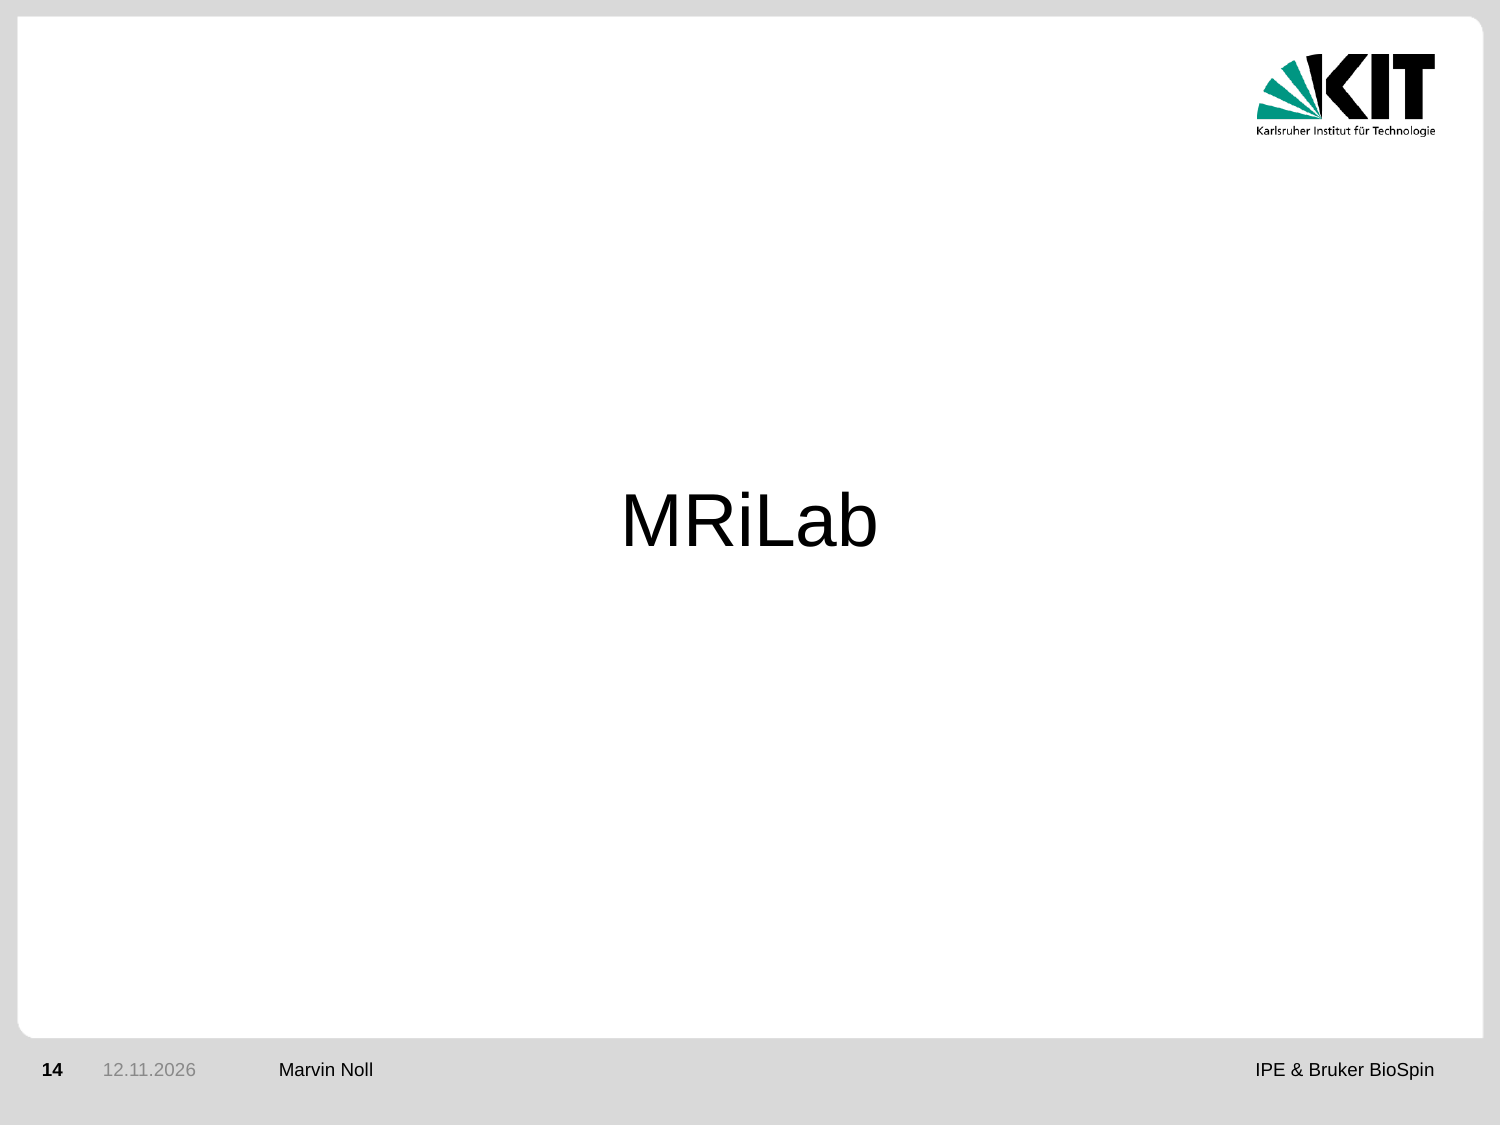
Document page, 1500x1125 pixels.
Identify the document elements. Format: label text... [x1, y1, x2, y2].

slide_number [102, 1057, 272, 1118]
slide_number 14 [41, 1057, 96, 1106]
picture [0, 0, 1500, 1125]
text_box MRiLab [346, 463, 1154, 569]
